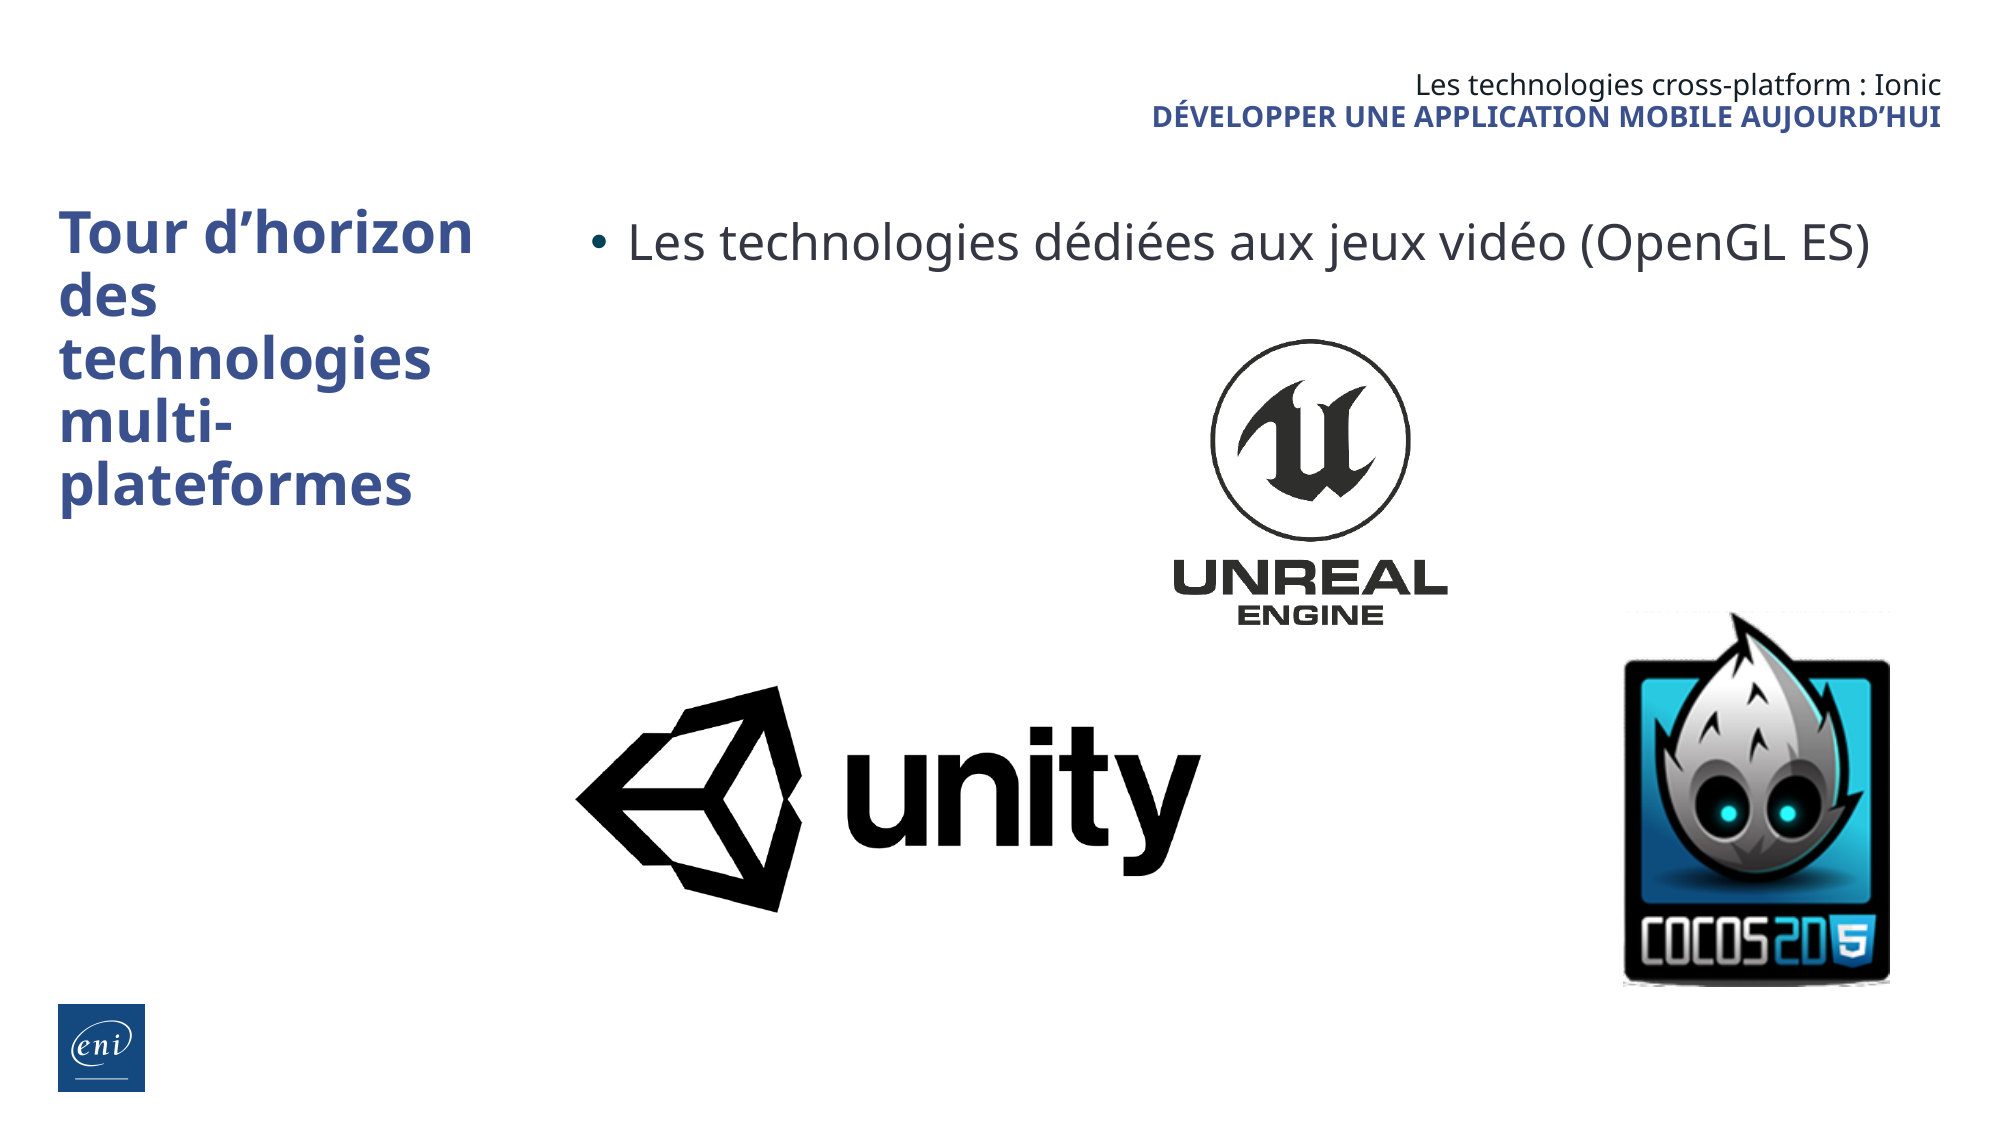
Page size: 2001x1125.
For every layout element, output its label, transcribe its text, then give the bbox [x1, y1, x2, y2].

picture [575, 685, 1201, 913]
text_box Les technologies cross-platform : Ionic Développer une application mobile aujourd’hui [627, 70, 1942, 160]
picture [58, 1004, 145, 1092]
picture [1623, 611, 1890, 987]
picture [1168, 339, 1453, 625]
text_box Les technologies dédiées aux jeux vidéo (OpenGL ES) [575, 203, 1942, 279]
text_box Tour d’horizon des technologies multi-plateformes [58, 203, 526, 929]
